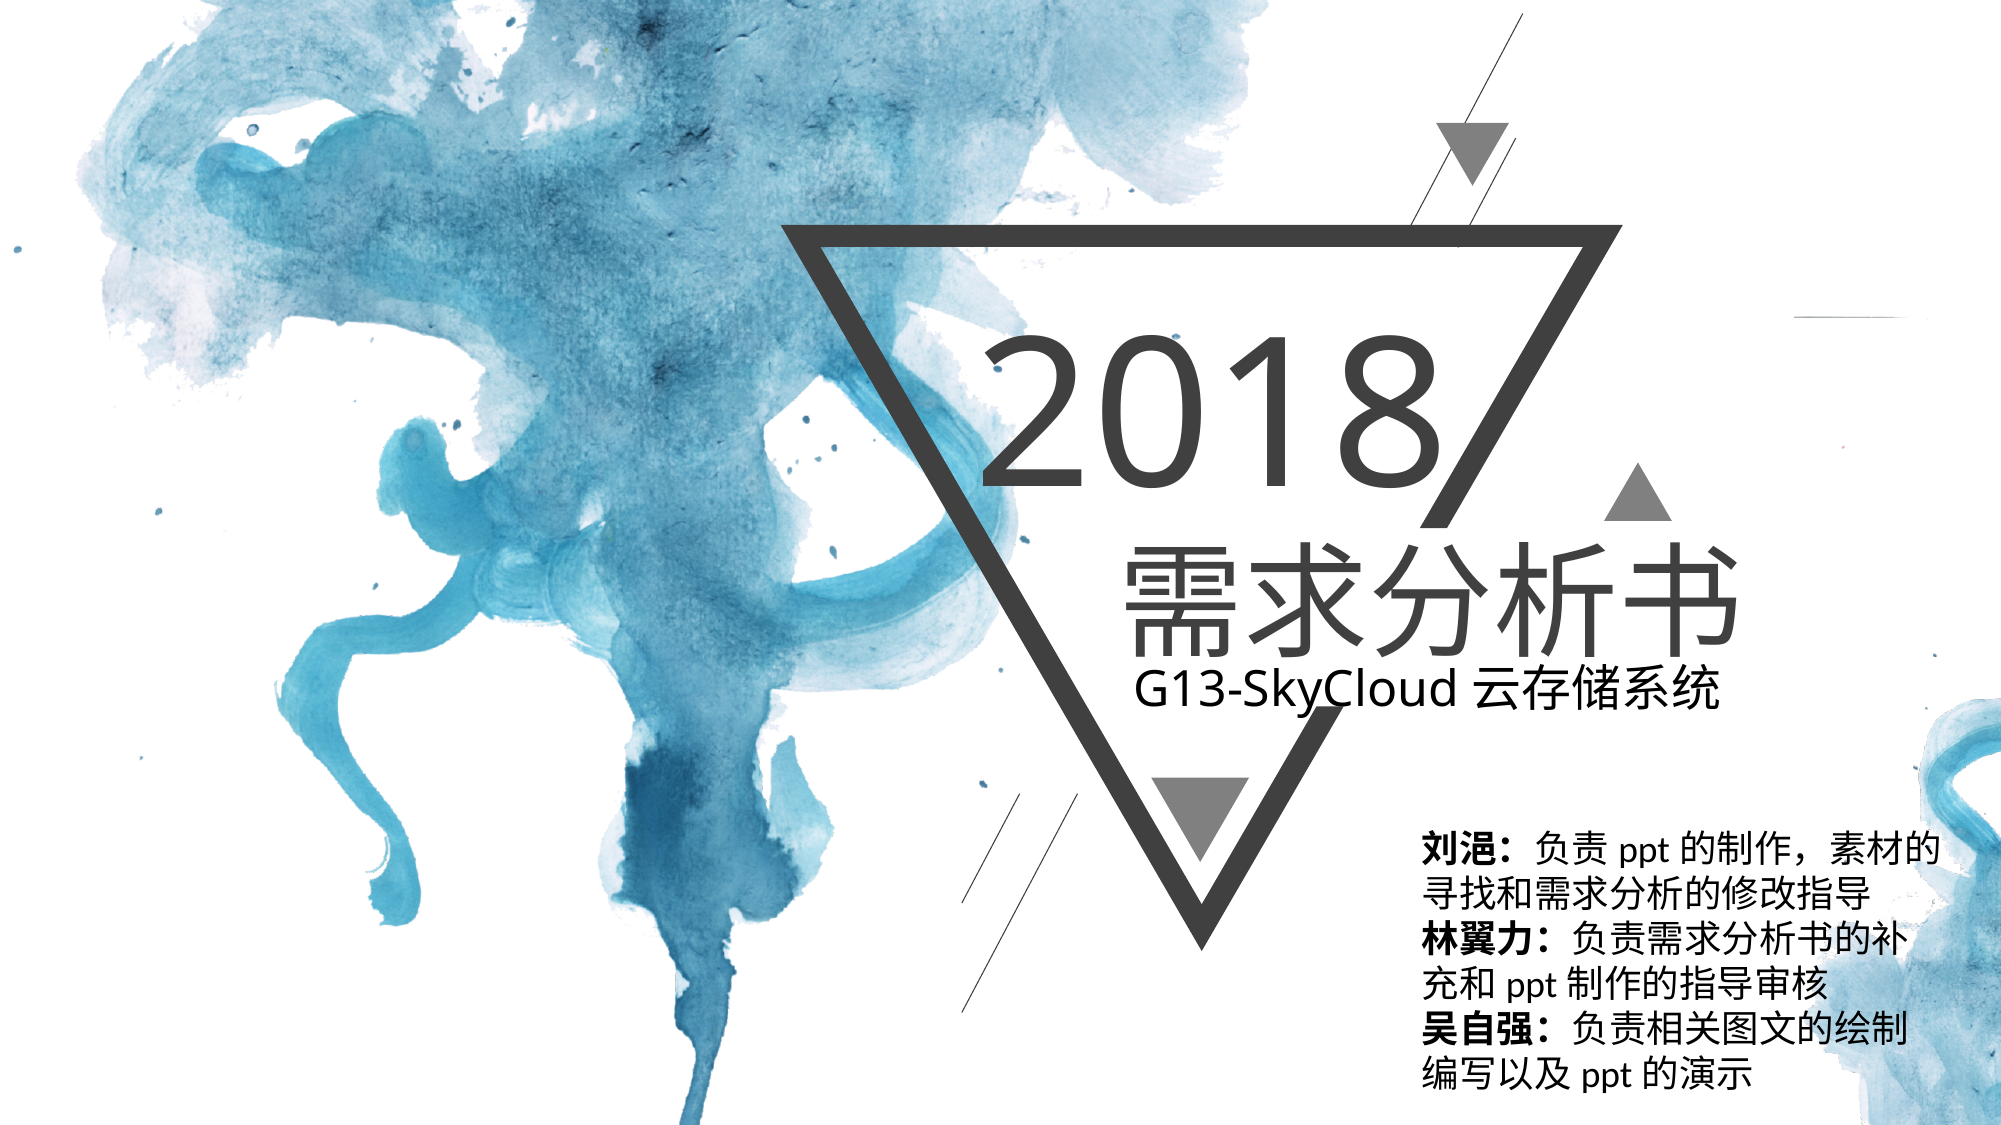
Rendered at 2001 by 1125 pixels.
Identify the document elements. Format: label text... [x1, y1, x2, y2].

text_box 需求分析书 [1290, 515, 1793, 680]
text_box 刘浥：负责ppt的制作，素材的寻找和需求分析的修改指导 林翼力：负责需求分析书的补充和ppt制作的指导审核 吴自强：负责相关图文的绘制编写以及ppt的演示 [1407, 817, 1793, 1103]
text_box [1606, 460, 1670, 515]
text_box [1457, 137, 1516, 248]
text_box [1471, 223, 1625, 489]
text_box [961, 793, 1020, 904]
text_box [1290, 223, 1457, 248]
text_box G13-SkyCloud云存储系统 [1290, 649, 1747, 725]
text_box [1407, 13, 1523, 233]
text_box [1290, 725, 1335, 801]
picture [1793, 316, 2001, 1125]
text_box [961, 793, 1078, 1013]
text_box 2018 [1290, 271, 1471, 536]
picture [0, 0, 1290, 1125]
